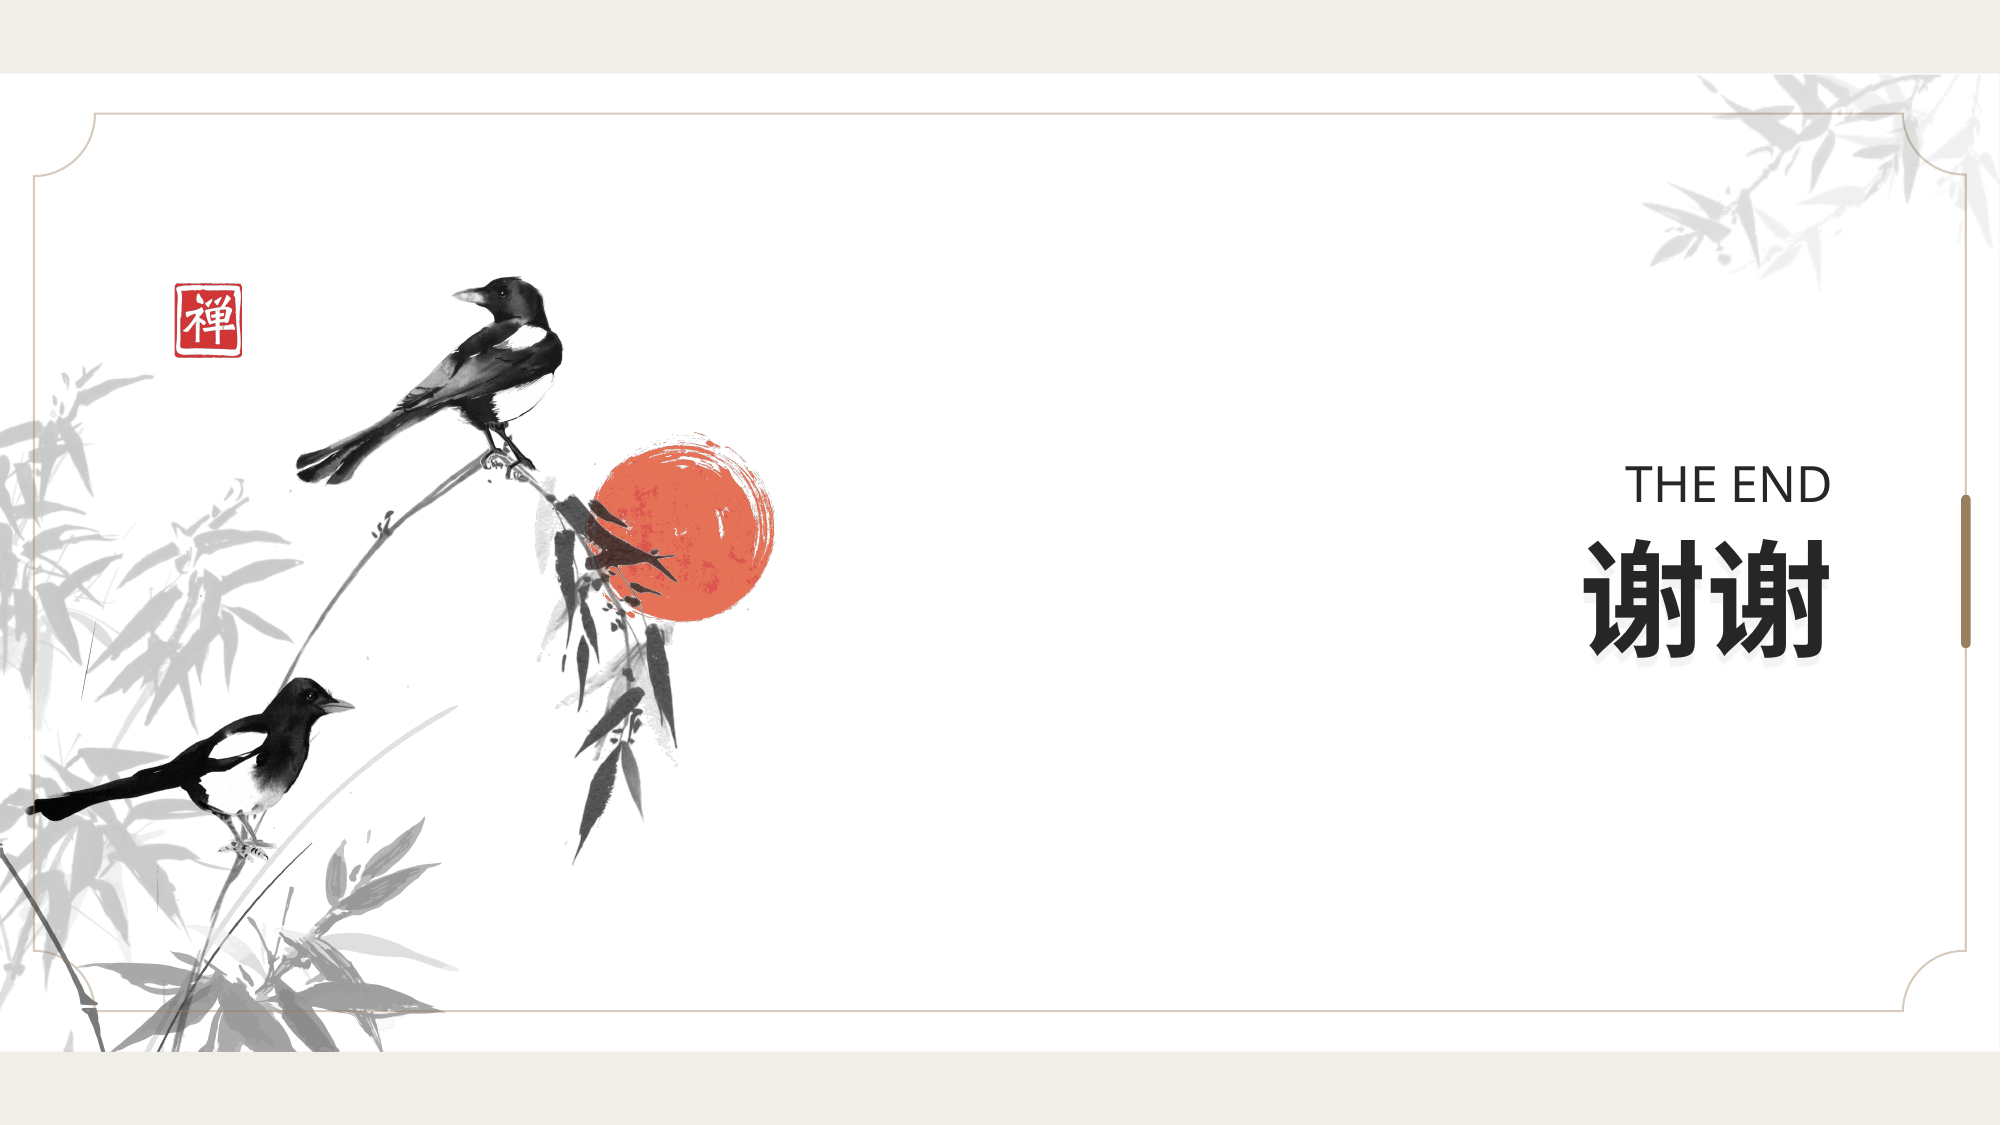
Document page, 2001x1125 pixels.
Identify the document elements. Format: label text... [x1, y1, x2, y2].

picture [0, 276, 678, 1052]
list THE END [939, 437, 1834, 513]
title 谢谢 [939, 520, 1834, 688]
picture [35, 276, 678, 1010]
list 设计A/B测试验证响应速度与答案准确率提升效果。 [678, 432, 775, 633]
